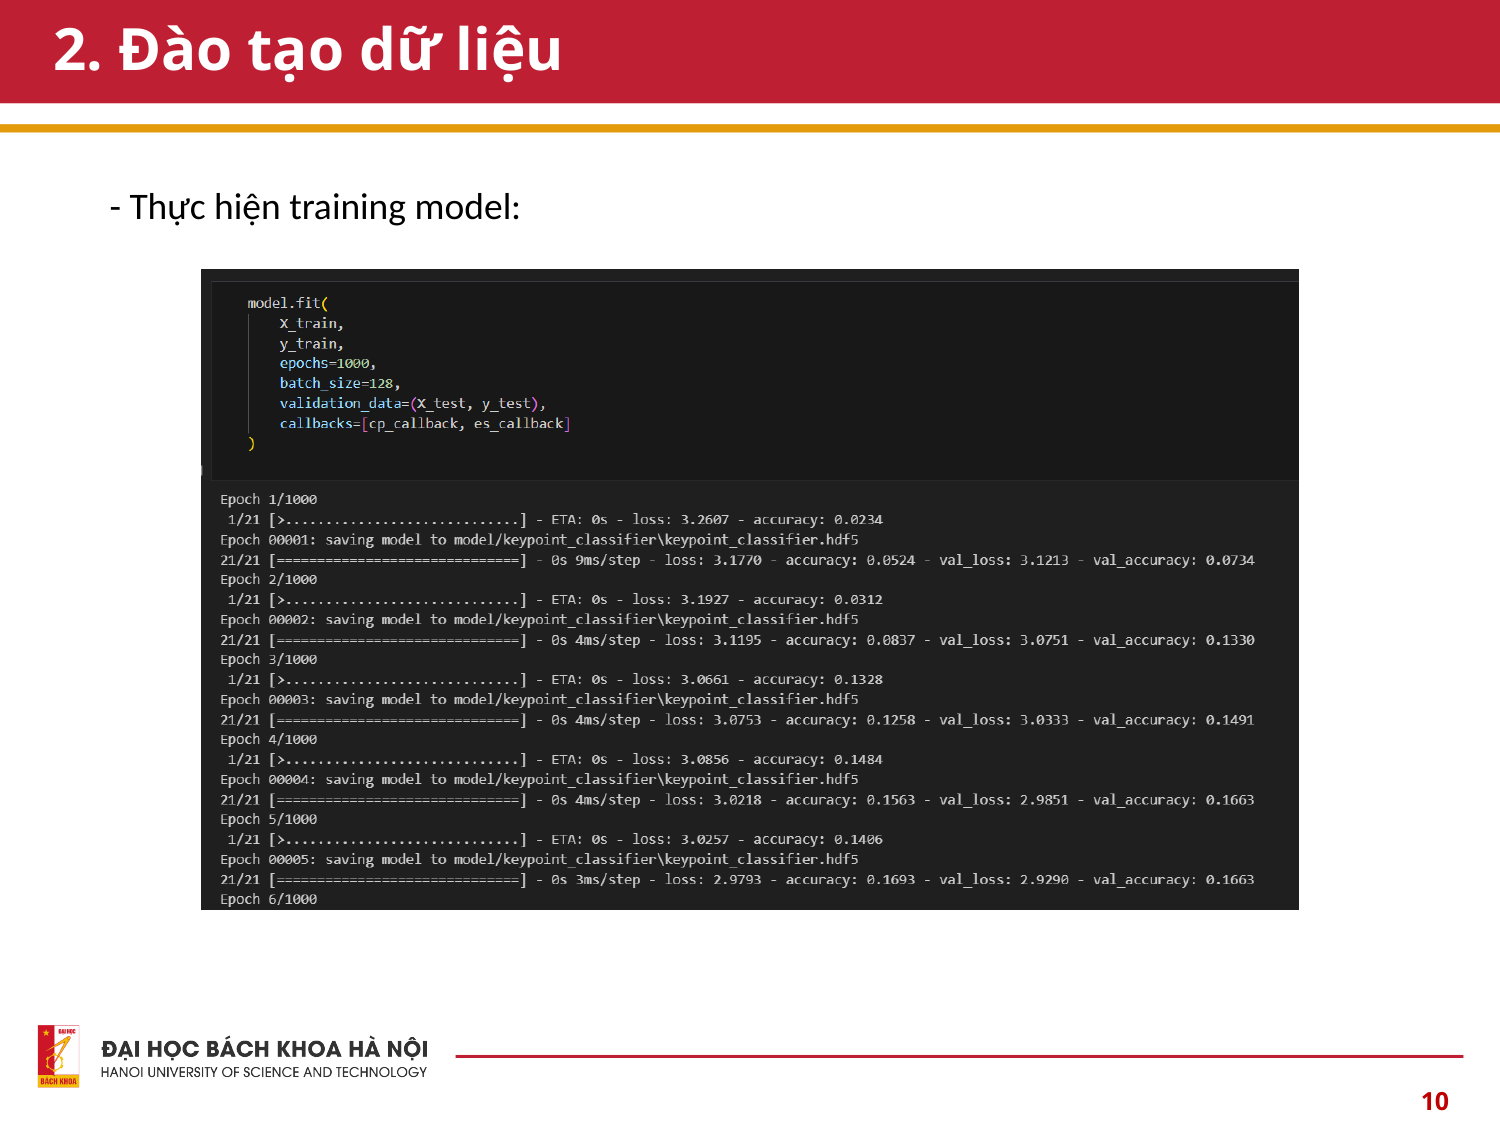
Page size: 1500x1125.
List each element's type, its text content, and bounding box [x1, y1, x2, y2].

title 2. Đào tạo dữ liệu [38, 12, 1462, 87]
slide_number 10 [1126, 1078, 1464, 1125]
text_box - Thực hiện training model: [94, 174, 1406, 235]
picture [0, 0, 1500, 1125]
